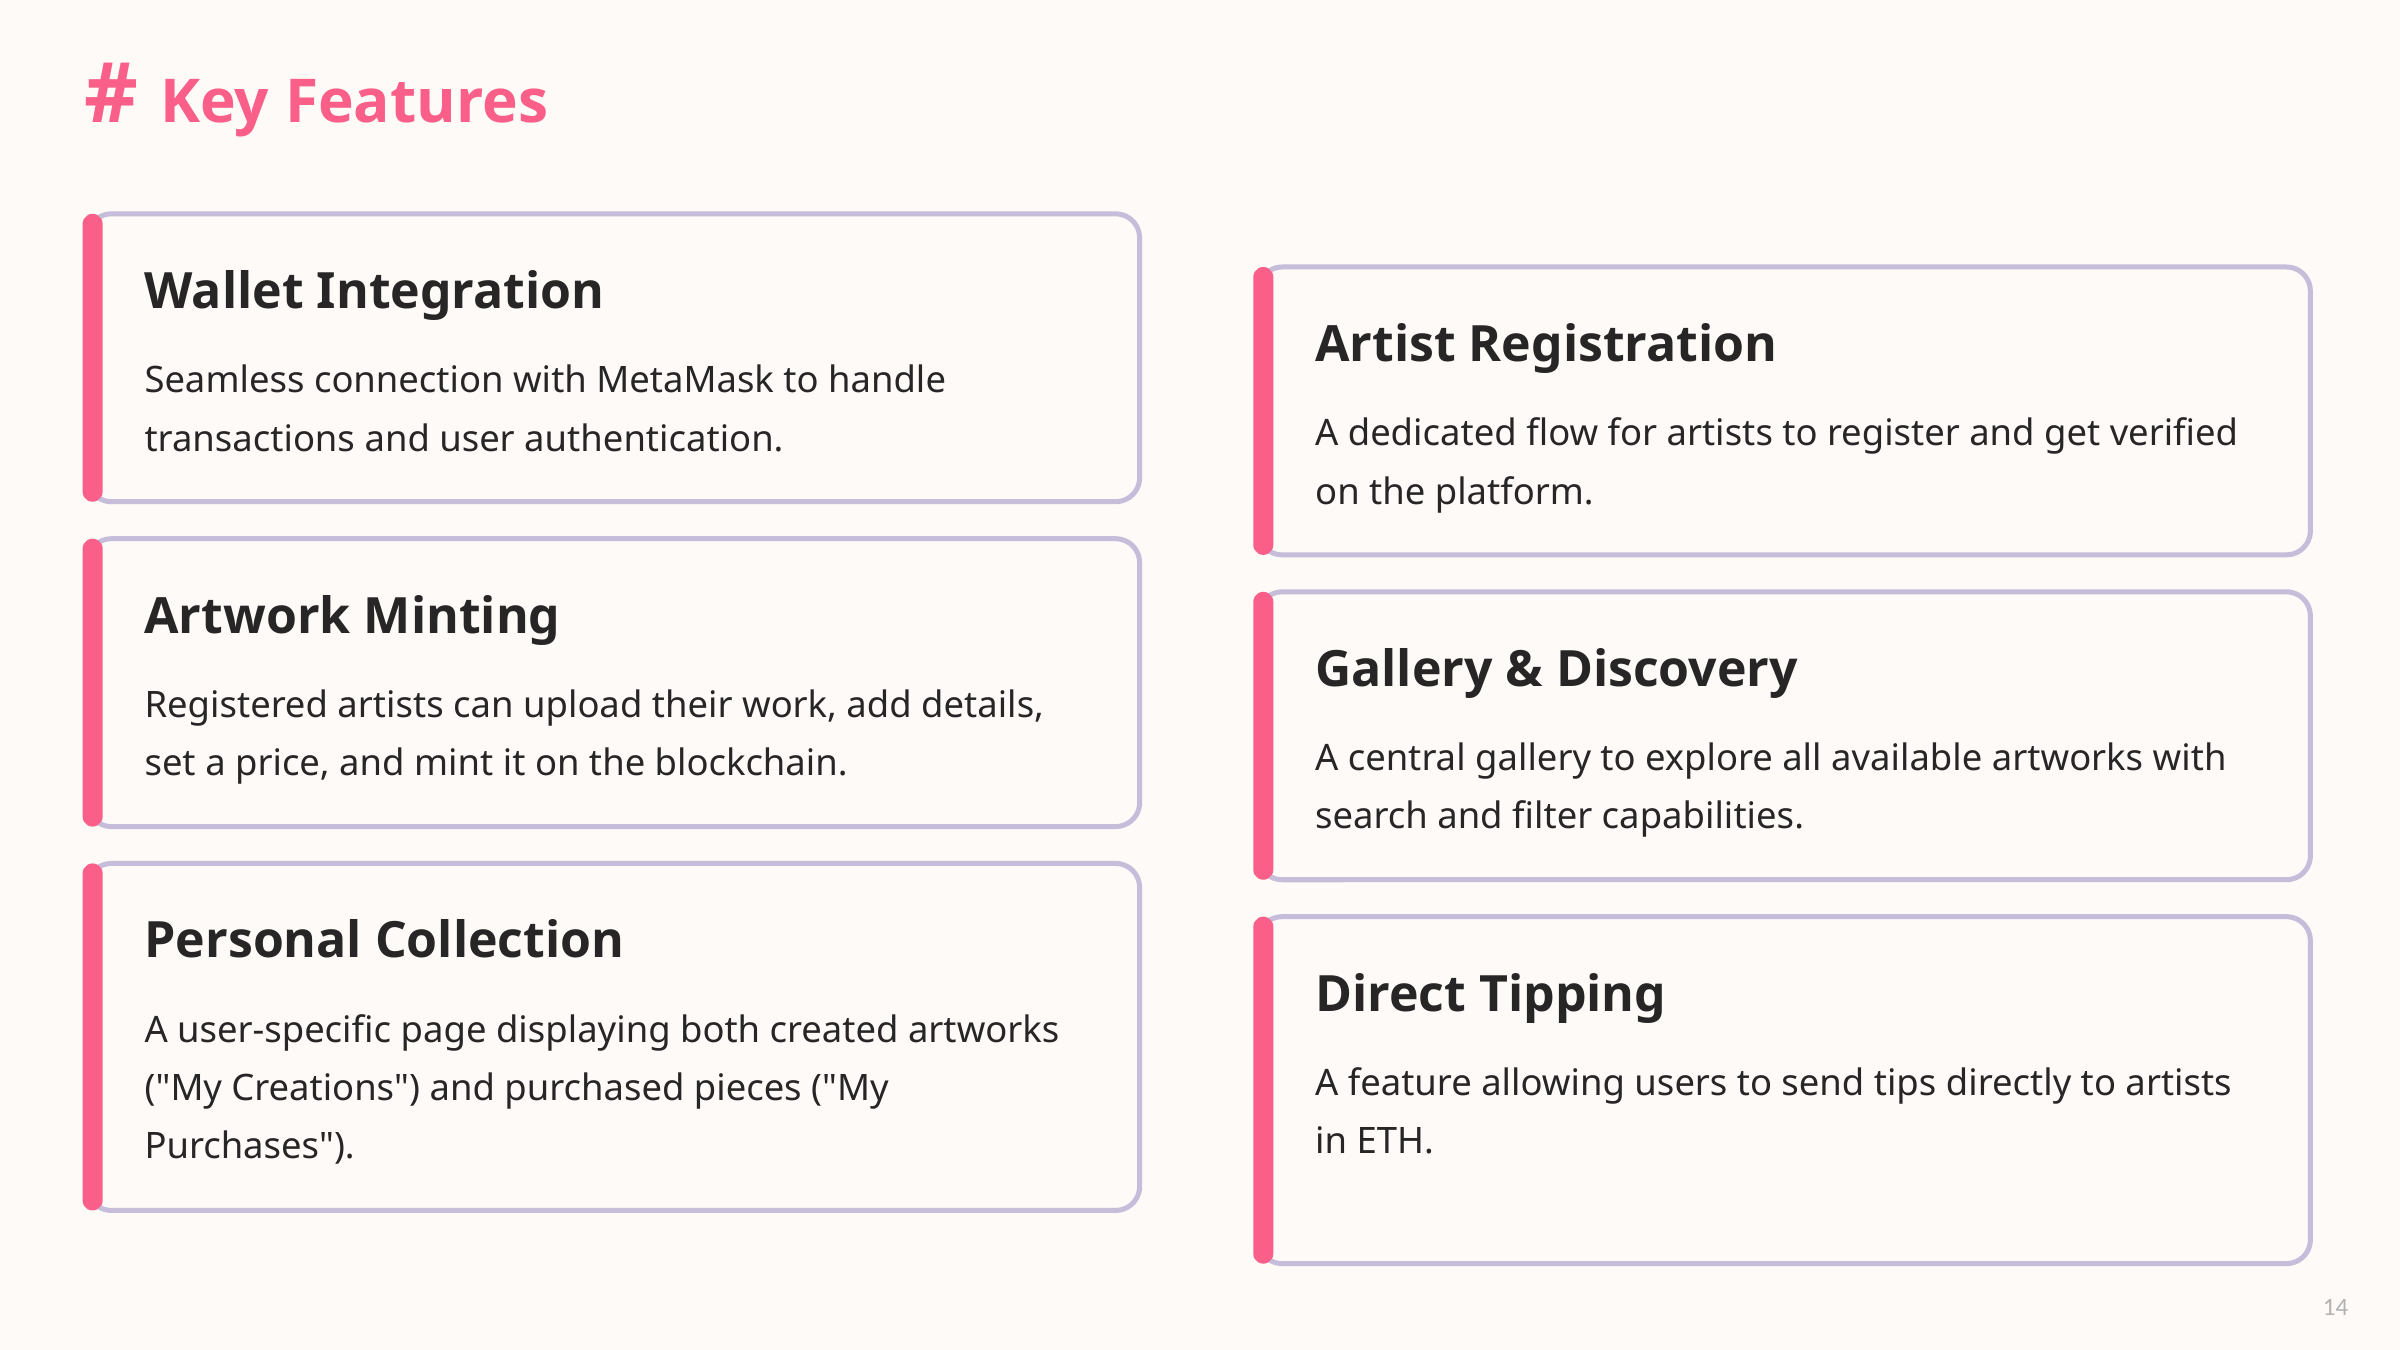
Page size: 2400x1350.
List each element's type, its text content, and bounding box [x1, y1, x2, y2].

slide_number 14 [1823, 1269, 2364, 1342]
text_box A feature allowing users to send tips directly to artists in ETH. [1315, 1044, 2269, 1163]
text_box Personal Collection [144, 905, 653, 969]
text_box [1253, 591, 1274, 880]
text_box [100, 538, 1140, 827]
text_box [1253, 916, 1274, 1264]
text_box A central gallery to explore all available artworks with search and filter capabilities. [1315, 719, 2269, 838]
text_box A user-specific page displaying both created artworks ("My Creations") and purchased pieces ("My Purchases"). [144, 991, 1098, 1169]
text_box [1270, 266, 2311, 555]
text_box Artwork Minting [144, 580, 653, 645]
text_box [82, 538, 103, 827]
text_box [82, 213, 103, 502]
text_box Wallet Integration [144, 255, 653, 320]
text_box Gallery & Discovery [1315, 633, 1824, 698]
text_box [100, 863, 1140, 1211]
text_box Artist Registration [1315, 308, 1824, 373]
text_box Seamless connection with MetaMask to handle transactions and user authentication. [144, 341, 1098, 460]
text_box [100, 213, 1140, 502]
text_box [82, 863, 103, 1211]
text_box Direct Tipping [1315, 958, 1824, 1023]
text_box [1271, 591, 2311, 880]
text_box [1271, 916, 2311, 1264]
text_box # Key Features [84, 63, 695, 140]
text_box Registered artists can upload their work, add details, set a price, and mint it on the blockchain. [144, 666, 1098, 785]
text_box A dedicated flow for artists to register and get verified on the platform. [1315, 394, 2269, 513]
text_box [1253, 266, 1274, 555]
